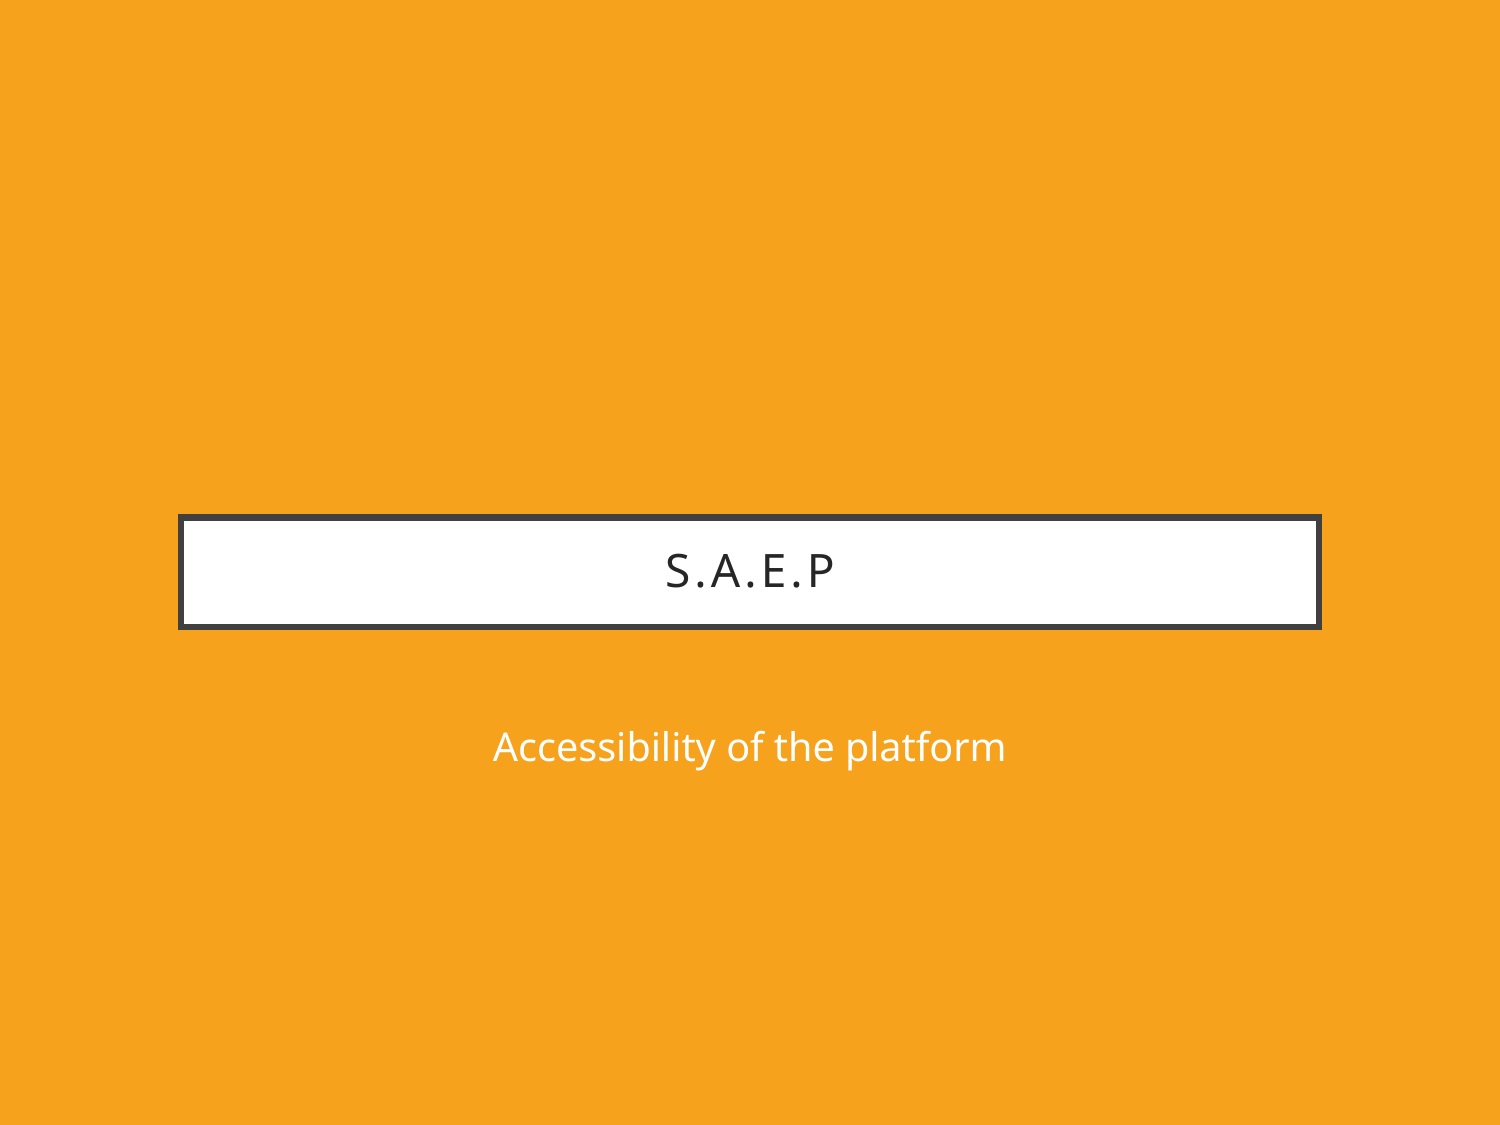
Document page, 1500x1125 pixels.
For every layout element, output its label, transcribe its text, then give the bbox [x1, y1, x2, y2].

list Accessibility of the platform [331, 713, 1169, 807]
title S.A.E.P [178, 514, 1322, 630]
